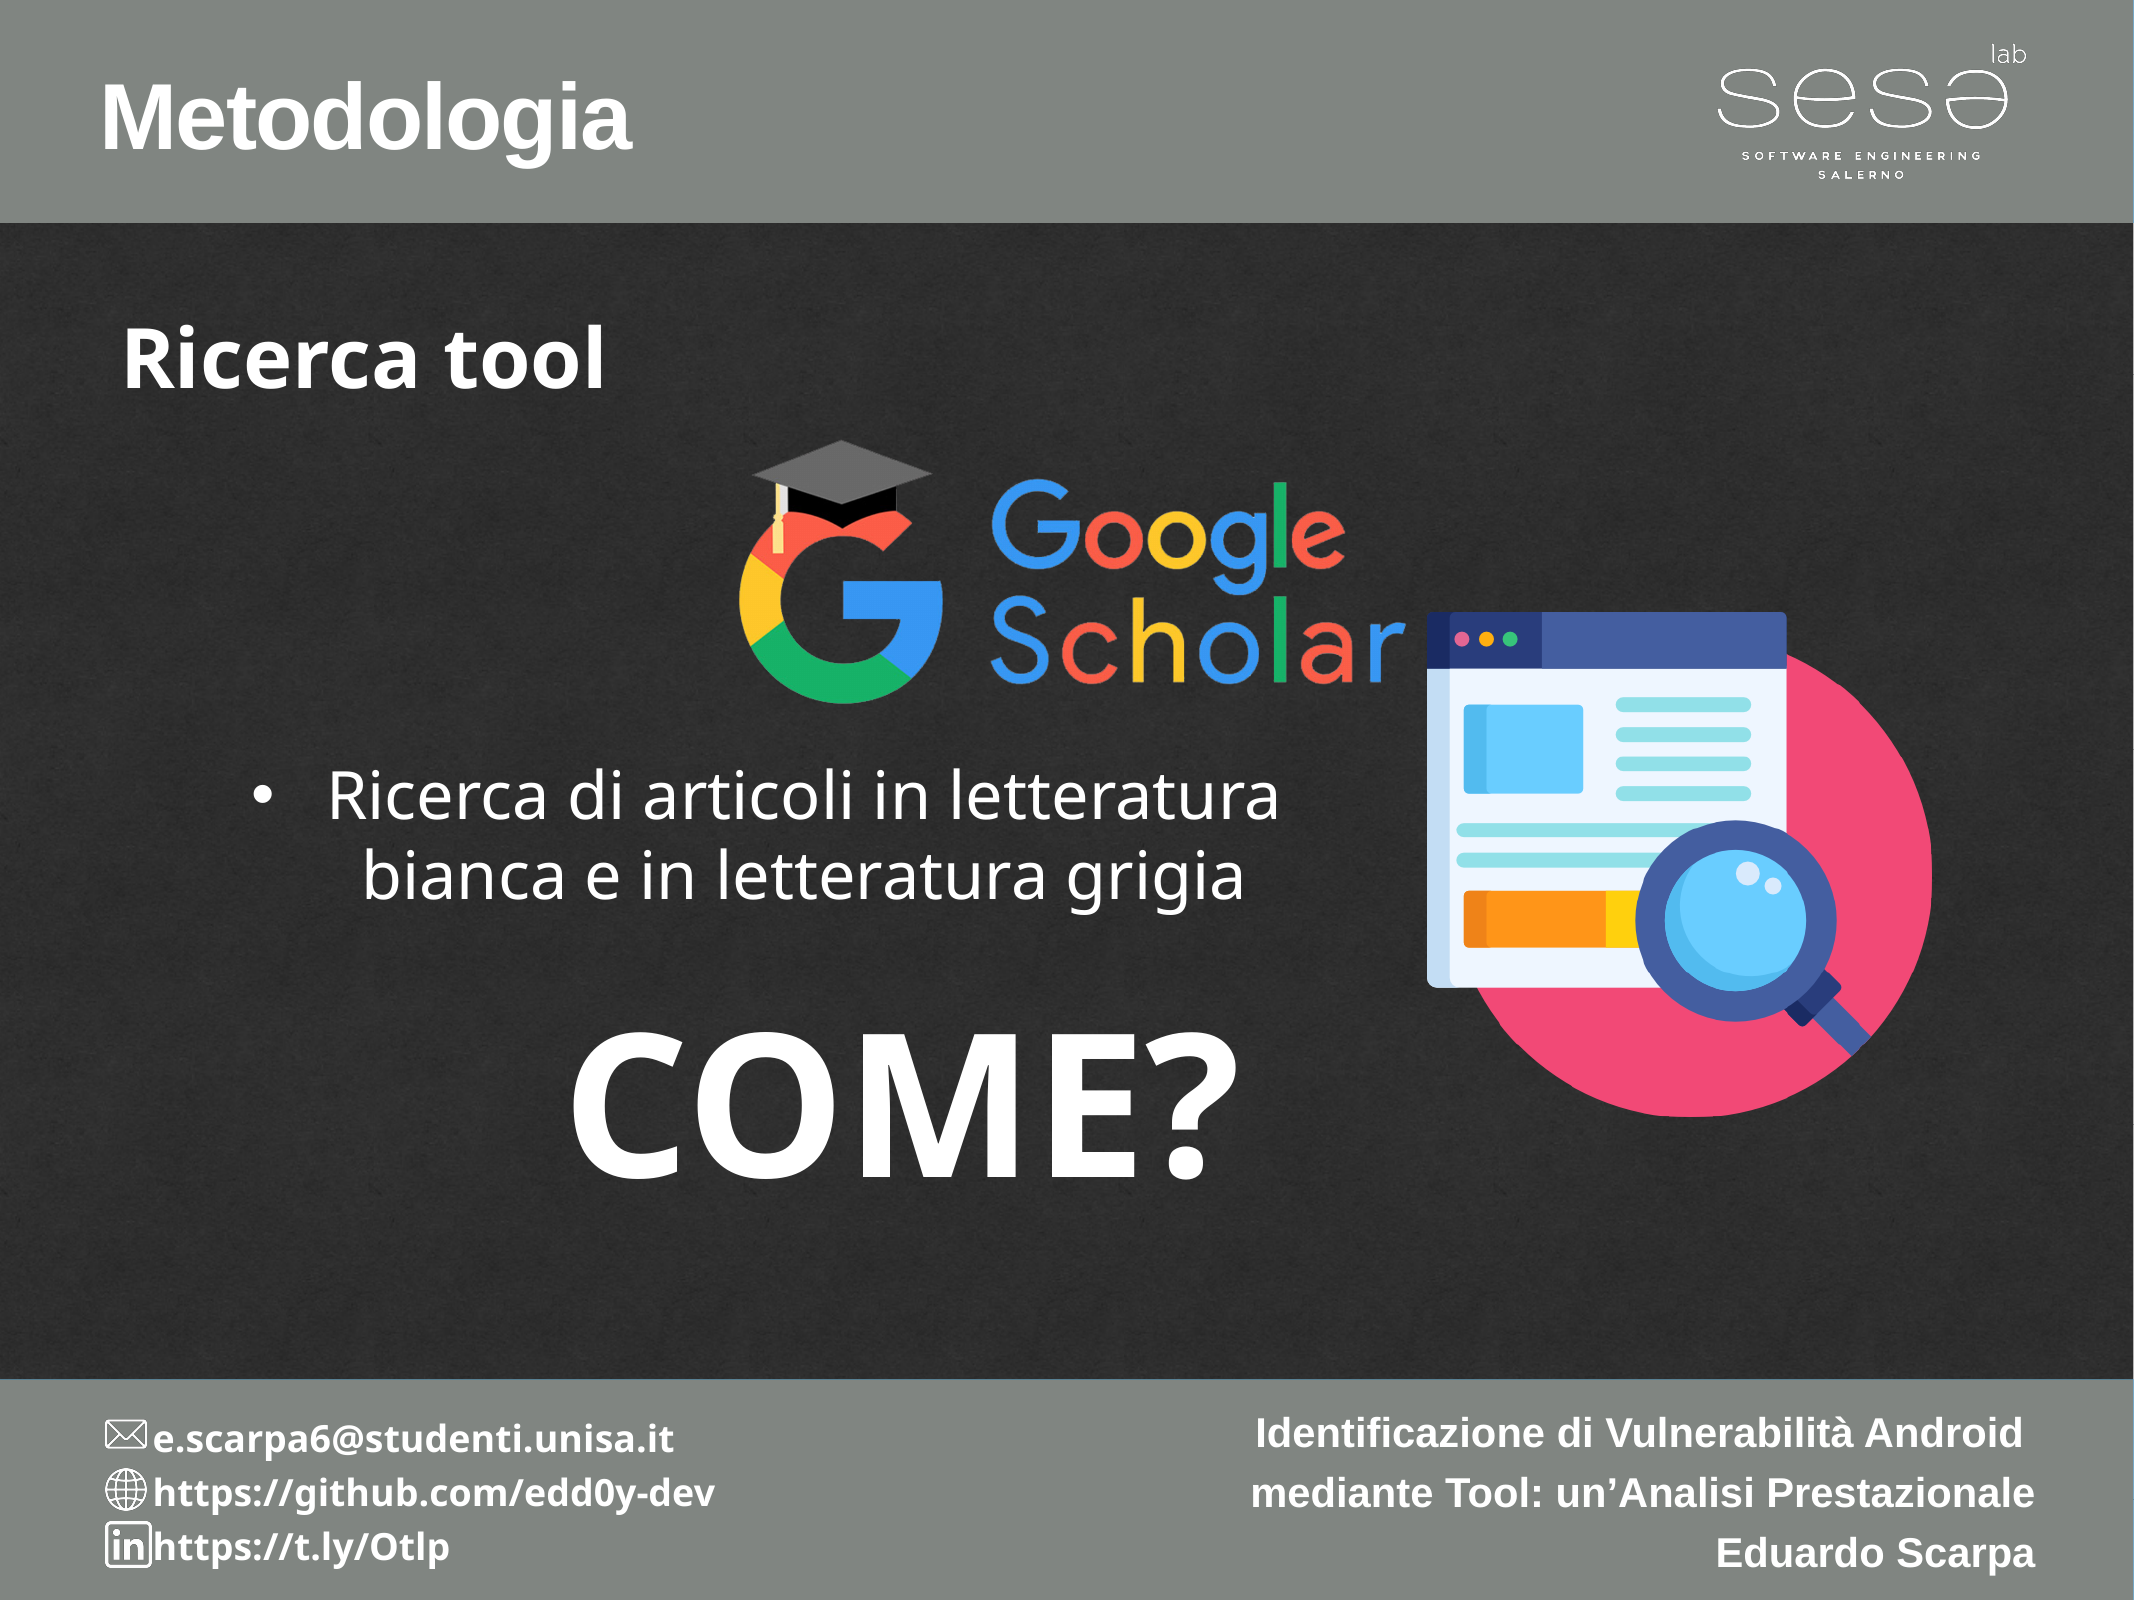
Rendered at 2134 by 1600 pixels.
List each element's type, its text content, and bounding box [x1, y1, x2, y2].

text_box Metodologia [91, 69, 1681, 177]
text_box Ricerca di articoli in letteratura bianca e in letteratura grigia [151, 744, 1383, 922]
picture [1681, 24, 2045, 200]
picture [104, 1468, 148, 1511]
text_box Ricerca tool [0, 296, 845, 413]
text_box COME? [421, 968, 1383, 1226]
picture [104, 1412, 148, 1455]
text_box Identificazione di Vulnerabilità Android mediante Tool: un’Analisi Prestazionale Eduardo Scarpa [1017, 1387, 2044, 1600]
text_box e.scarpa6@studenti.unisa.it https://github.com/edd0y-dev https://t.ly/Otlp [144, 1397, 734, 1576]
text_box [0, 1379, 2134, 1600]
picture [0, 223, 2134, 1379]
picture [104, 1521, 152, 1568]
text_box [0, 0, 2134, 223]
